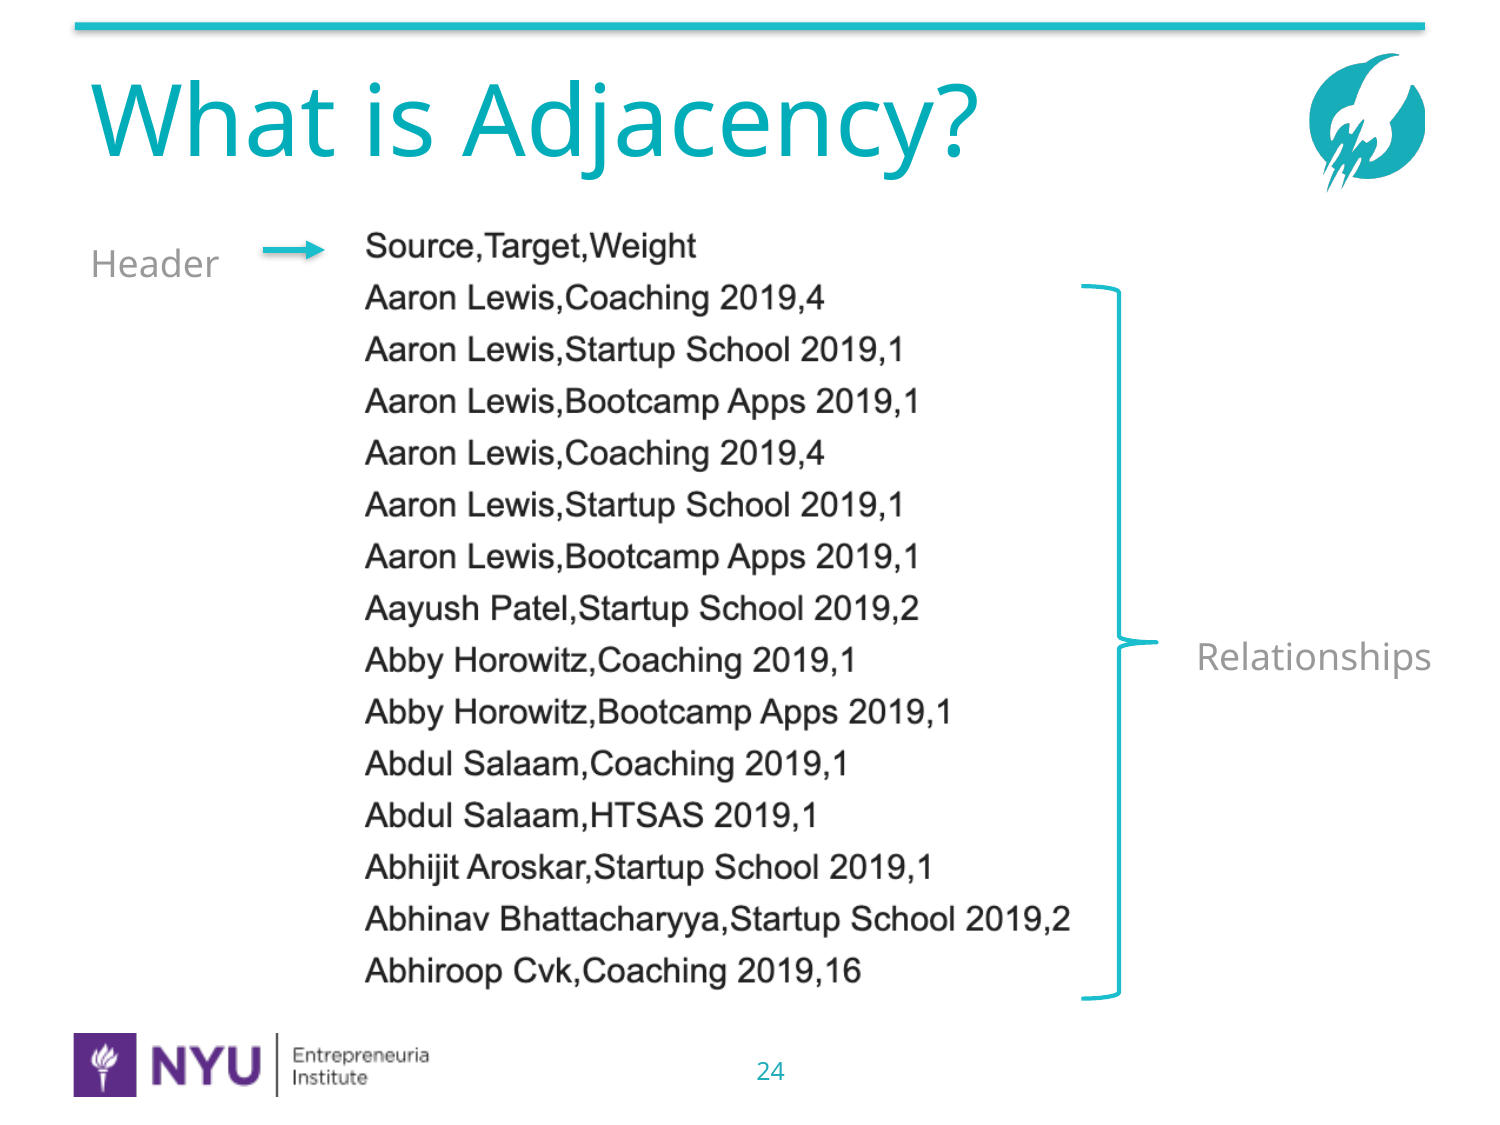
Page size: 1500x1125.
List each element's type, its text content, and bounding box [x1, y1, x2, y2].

text_box [998, 962, 1500, 1125]
slide_number 24 [699, 1042, 800, 1103]
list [351, 212, 1149, 999]
text_box Header [75, 187, 288, 313]
text_box Relationships [1181, 580, 1450, 705]
title What is Adjacency? [75, 49, 1428, 198]
